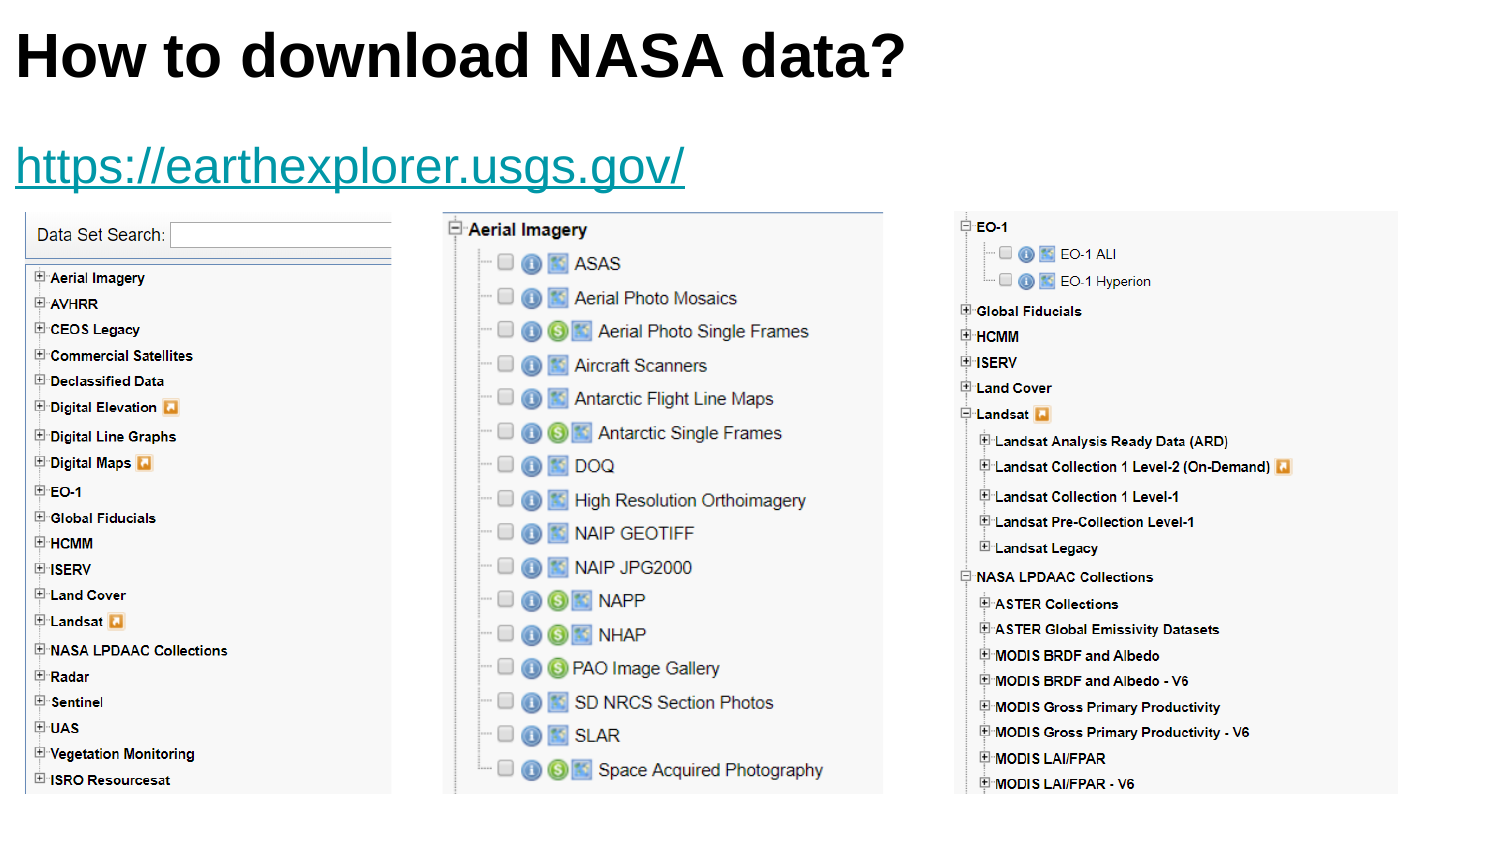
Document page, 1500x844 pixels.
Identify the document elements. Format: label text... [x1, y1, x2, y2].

picture [442, 211, 884, 794]
picture [953, 211, 1398, 794]
picture [24, 211, 392, 794]
subtitle How to download NASA data? [0, 0, 1398, 130]
text_box https://earthexplorer.usgs.gov/ [0, 118, 1424, 212]
